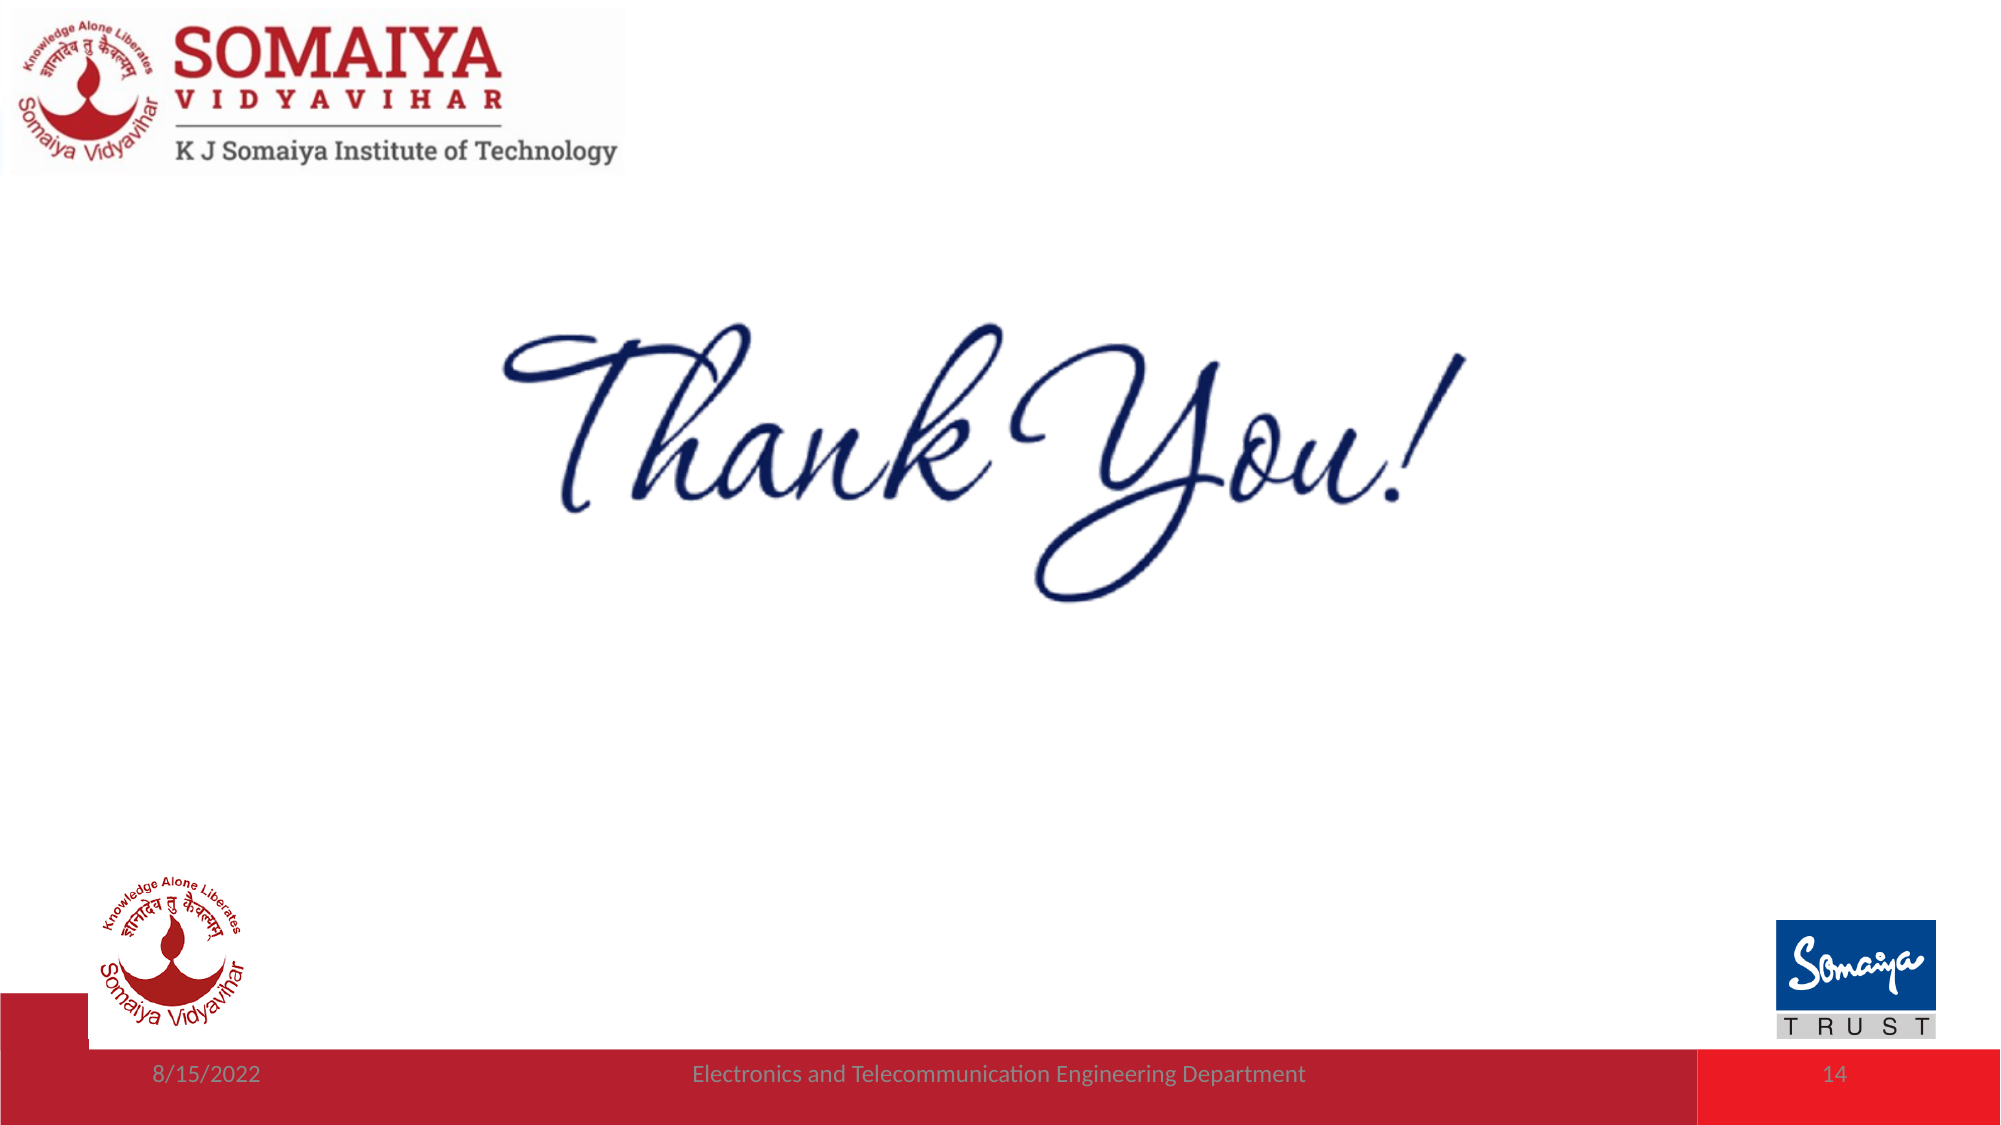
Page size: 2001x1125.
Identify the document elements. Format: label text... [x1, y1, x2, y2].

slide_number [137, 1042, 588, 1103]
picture [1698, 937, 2000, 1125]
footer Electronics and Telecommunication Engineering Department [895, 1042, 1338, 1103]
footer Electronics and Telecommunication Engineering Department [662, 1042, 804, 1103]
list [1775, 920, 1936, 1039]
slide_number 14 [1412, 1042, 1803, 1103]
picture [0, 0, 631, 176]
picture [1, 200, 1697, 1125]
